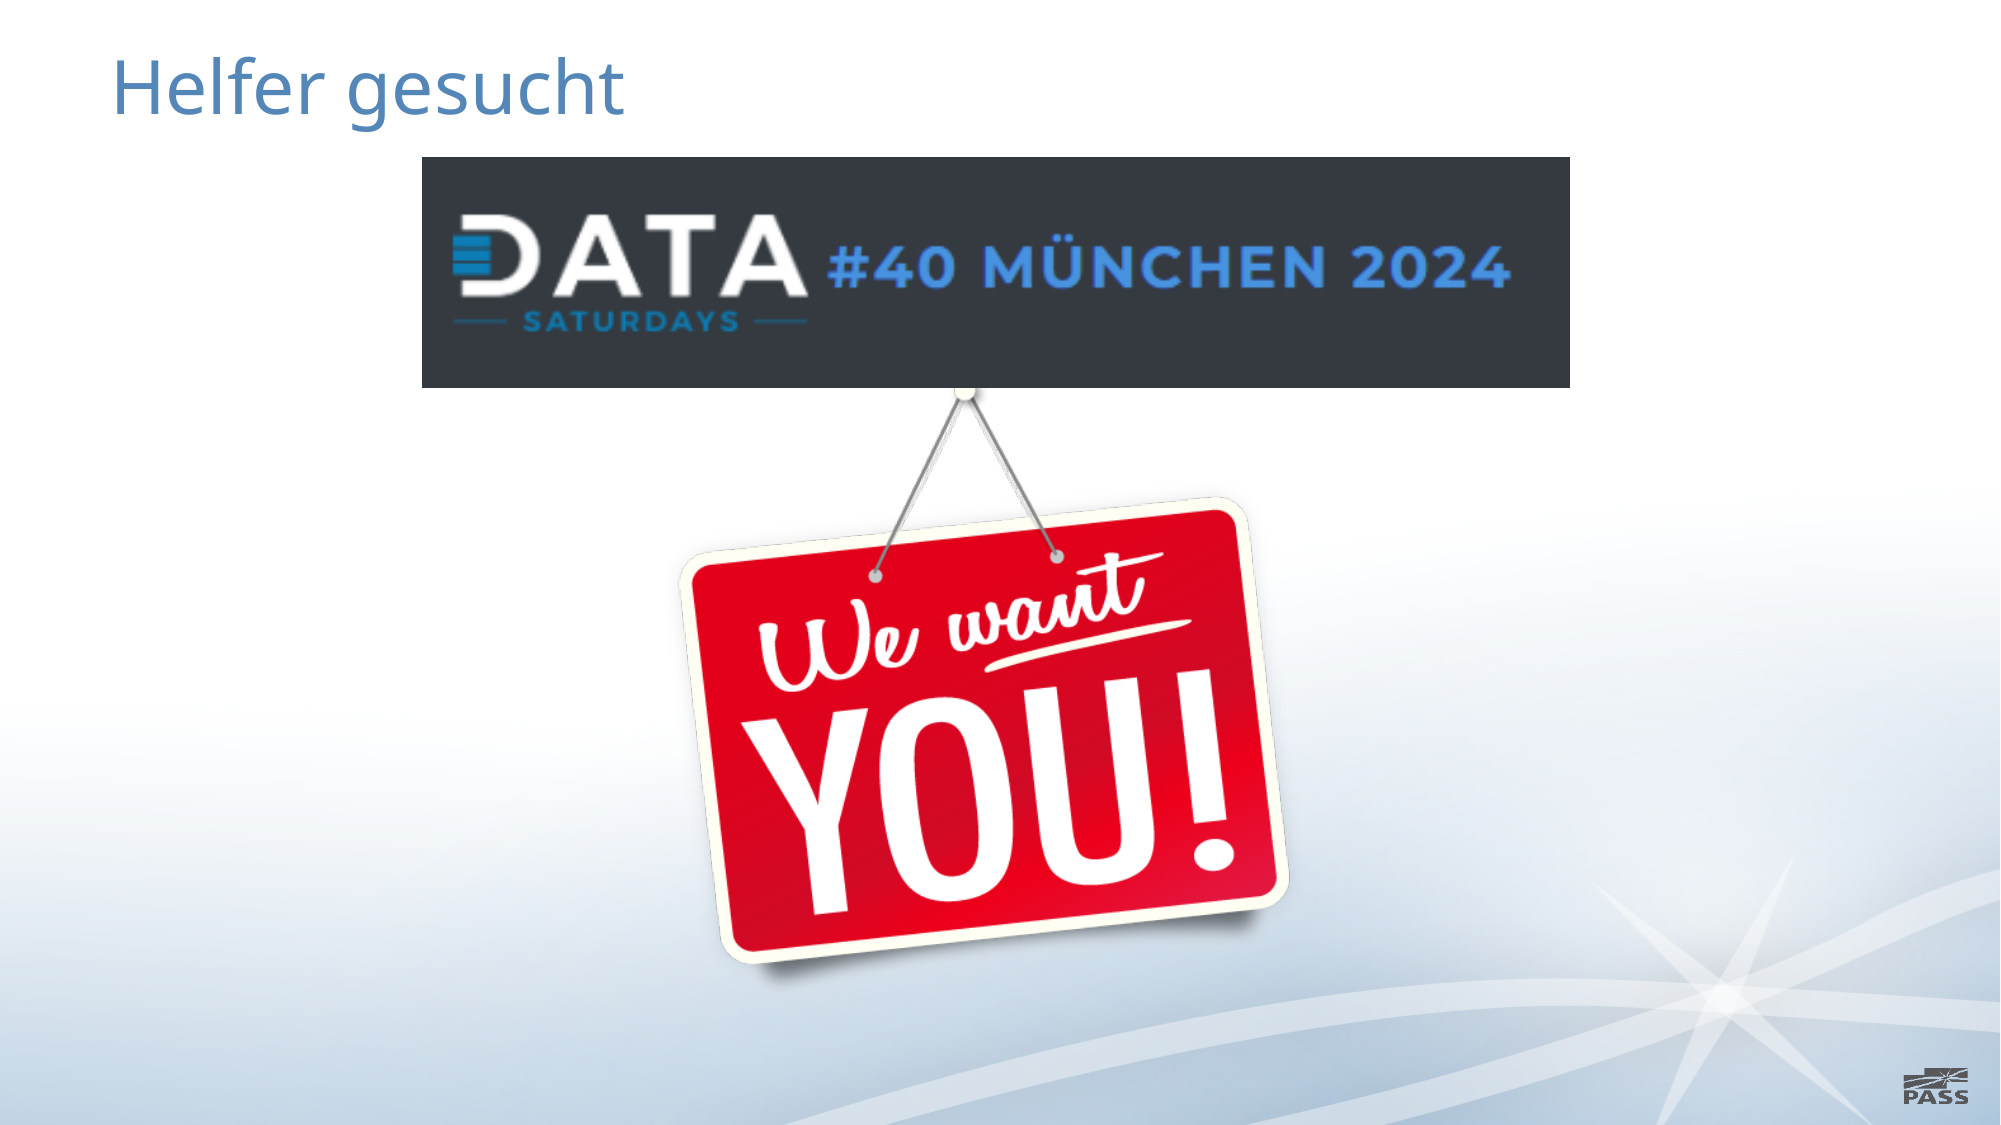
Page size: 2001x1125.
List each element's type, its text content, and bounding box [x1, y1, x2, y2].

title Helfer gesucht [95, 48, 1896, 162]
picture [0, 0, 2001, 1125]
